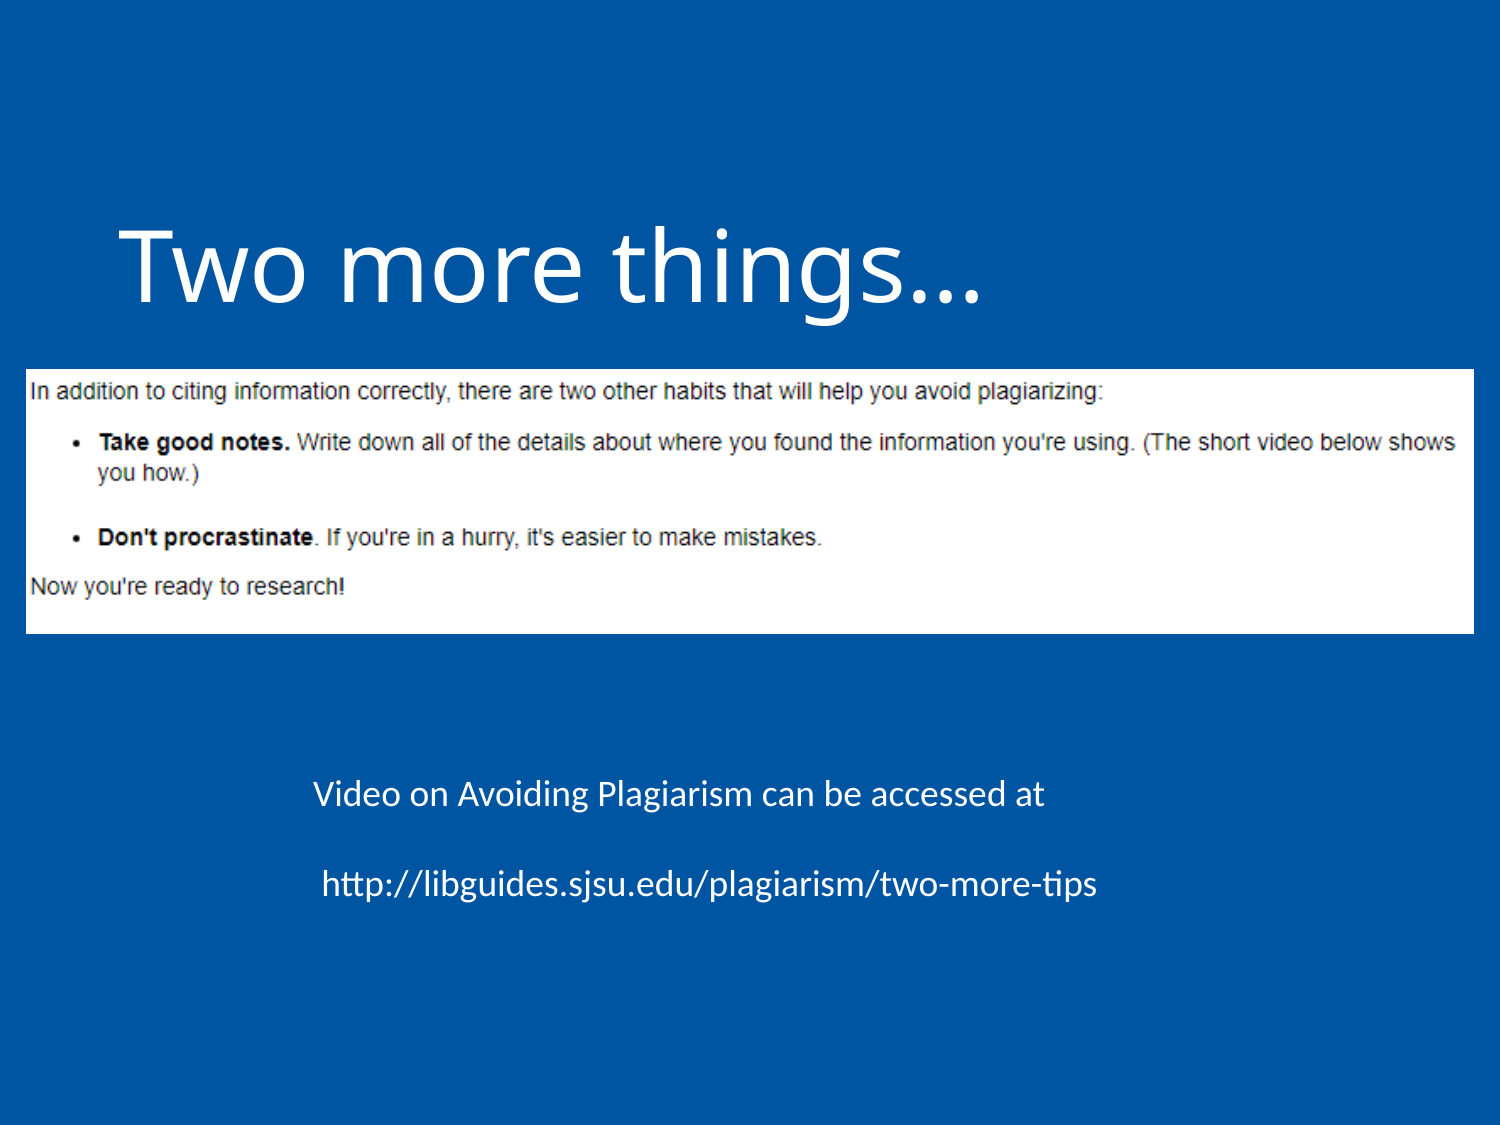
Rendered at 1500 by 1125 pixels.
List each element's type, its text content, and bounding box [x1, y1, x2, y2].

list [25, 369, 1474, 634]
text_box Video on Avoiding Plagiarism can be accessed at http://libguides.sjsu.edu/plagiarism/two-more-tips [298, 761, 1182, 912]
title Two more things… [103, 197, 1397, 343]
